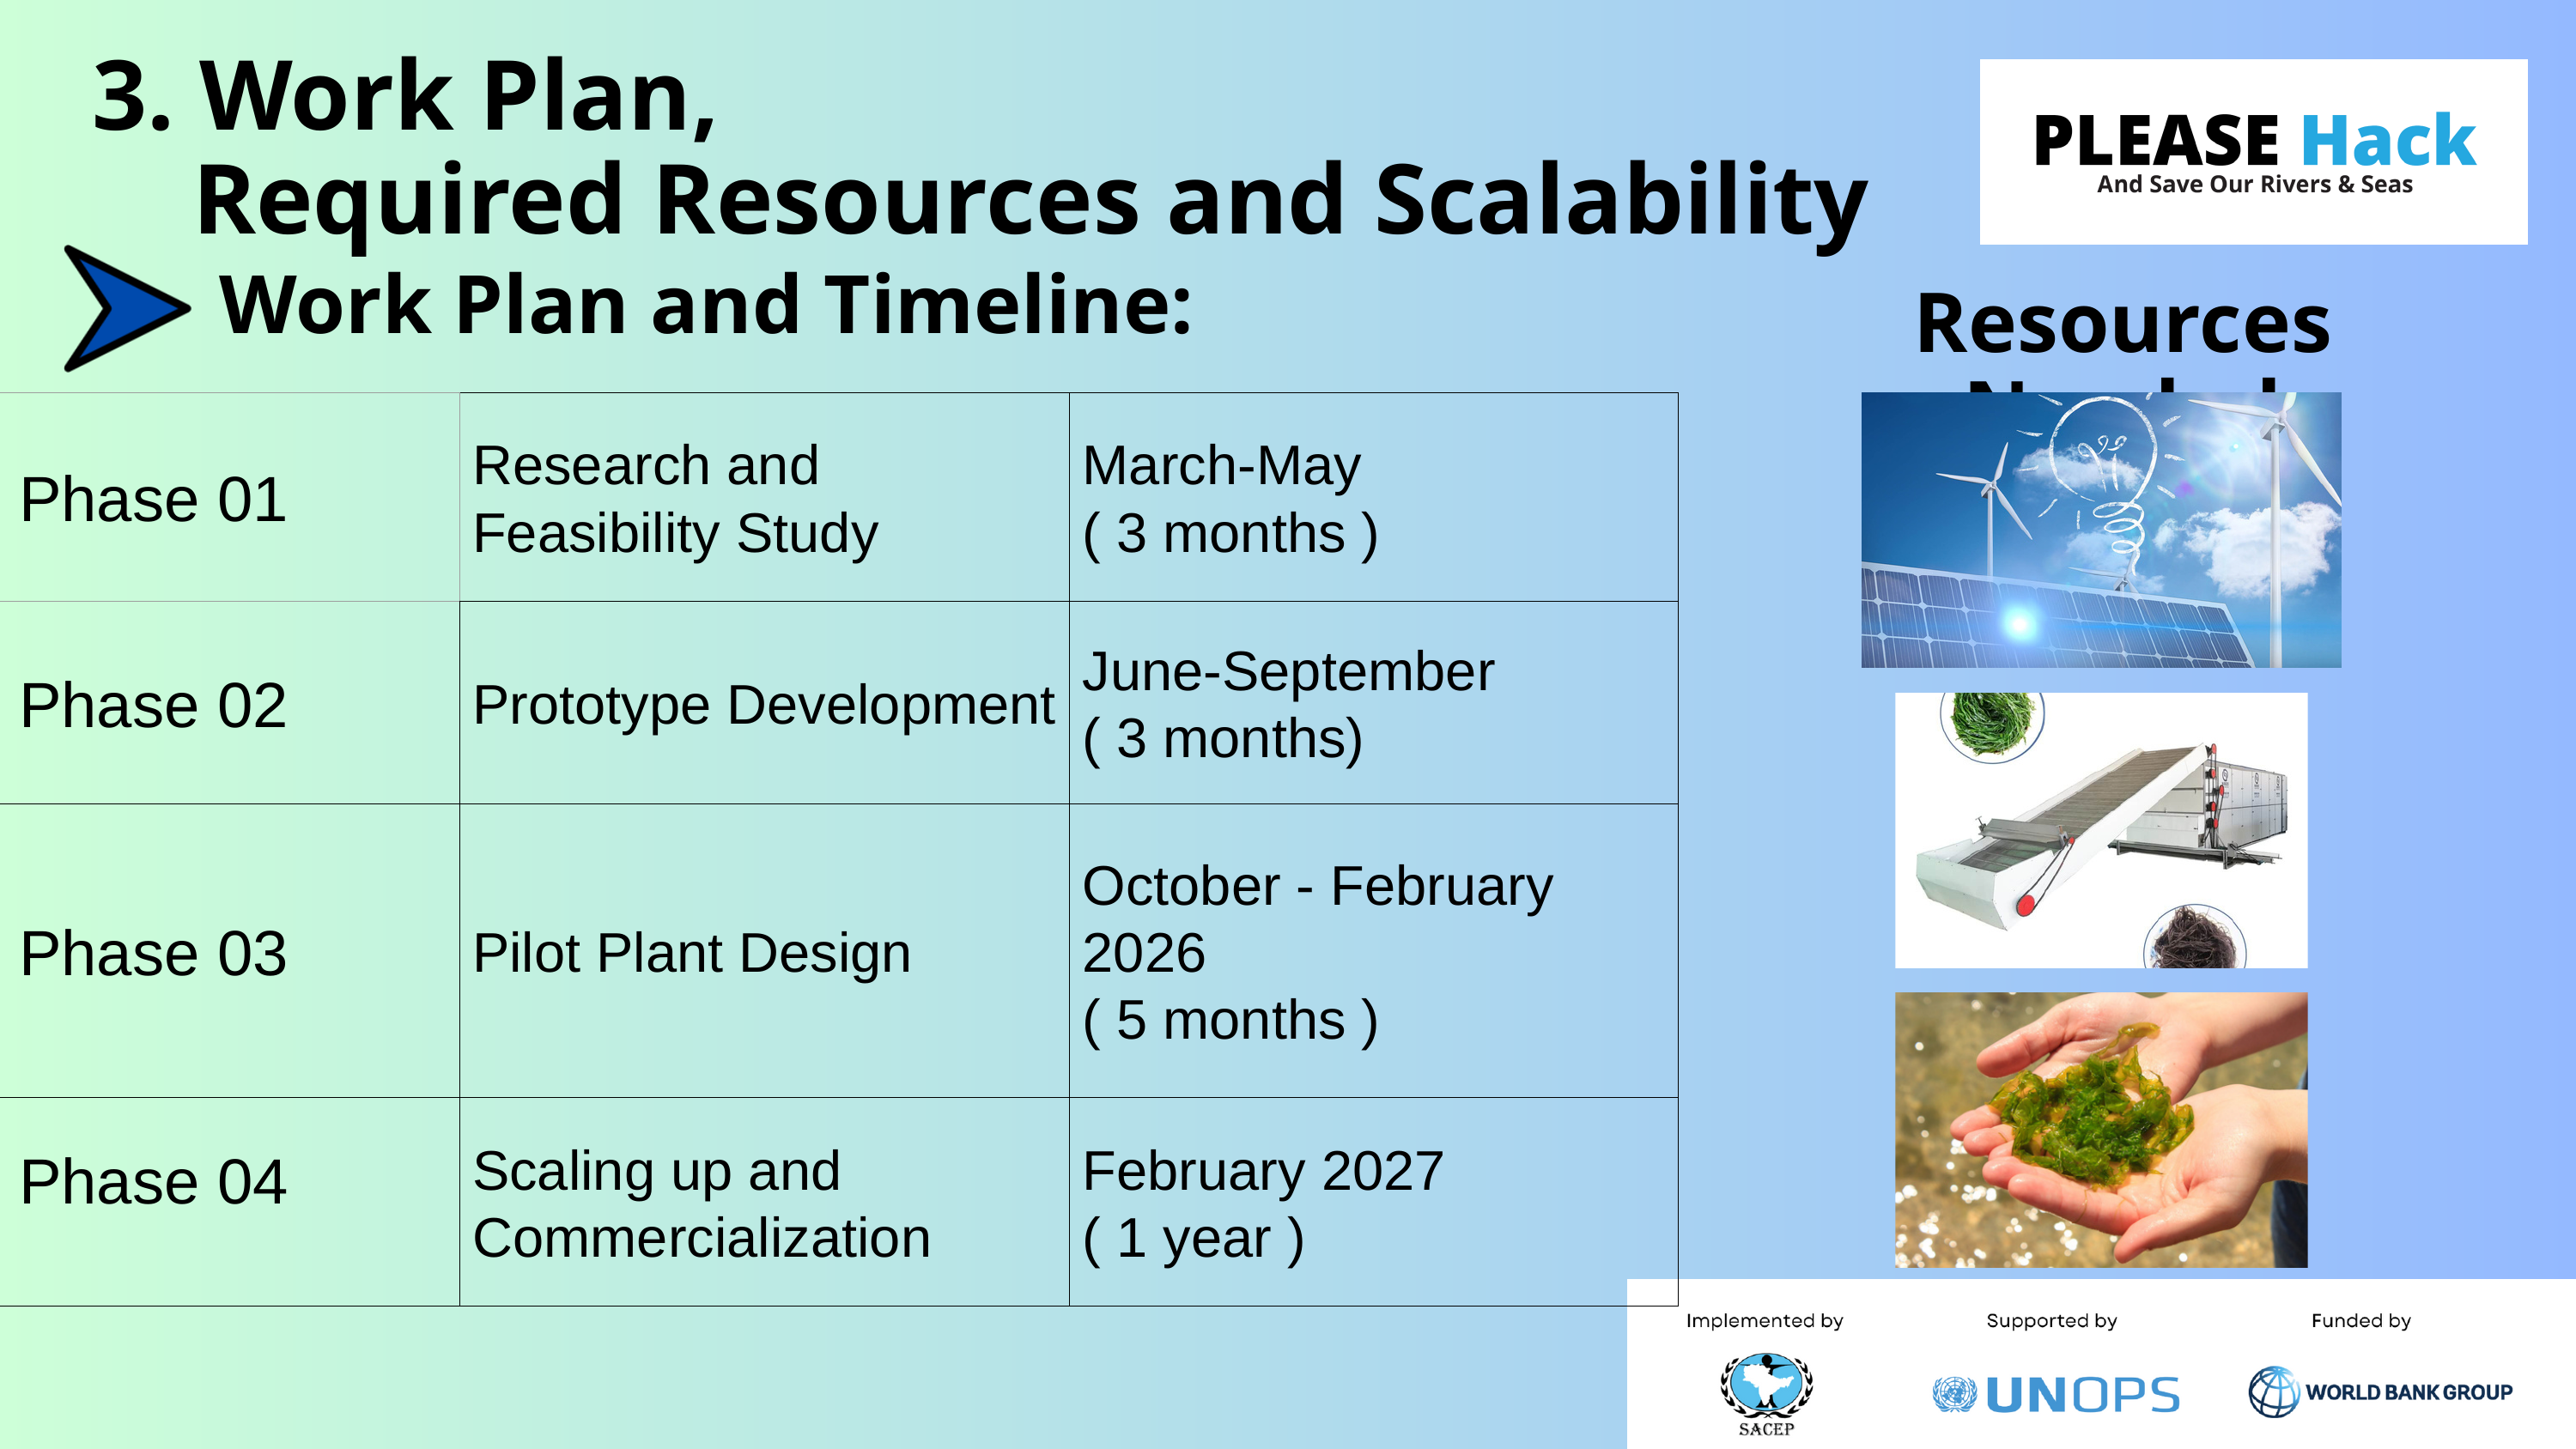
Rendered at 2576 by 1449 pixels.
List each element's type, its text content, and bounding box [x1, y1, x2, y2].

table_cell Prototype Development [460, 602, 1069, 803]
text_box [1895, 992, 2308, 1268]
table_cell June-September ( 3 months) [1070, 602, 1678, 803]
table_cell February 2027 ( 1 year ) [1070, 1098, 1678, 1306]
table_header Research and Feasibility Study [460, 393, 1069, 601]
text_box [1627, 1279, 2576, 1449]
table_cell Phase 03 [0, 804, 459, 1097]
text_box [1862, 392, 2342, 668]
table_header March-May ( 3 months ) [1070, 393, 1678, 601]
table_header Phase 01 [0, 393, 459, 601]
text_box Resources Needed [1814, 279, 2432, 458]
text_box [1980, 58, 2529, 246]
table_cell Phase 02 [0, 602, 459, 803]
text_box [91, 18, 1981, 285]
table_cell Scaling up and Commercialization [460, 1098, 1069, 1306]
table_cell Phase 04 [0, 1098, 459, 1306]
table_cell October - February 2026 ( 5 months ) [1070, 804, 1678, 1097]
text_box [64, 245, 192, 373]
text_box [219, 250, 1713, 367]
table_cell Pilot Plant Design [460, 804, 1069, 1097]
text_box [1895, 693, 2308, 968]
